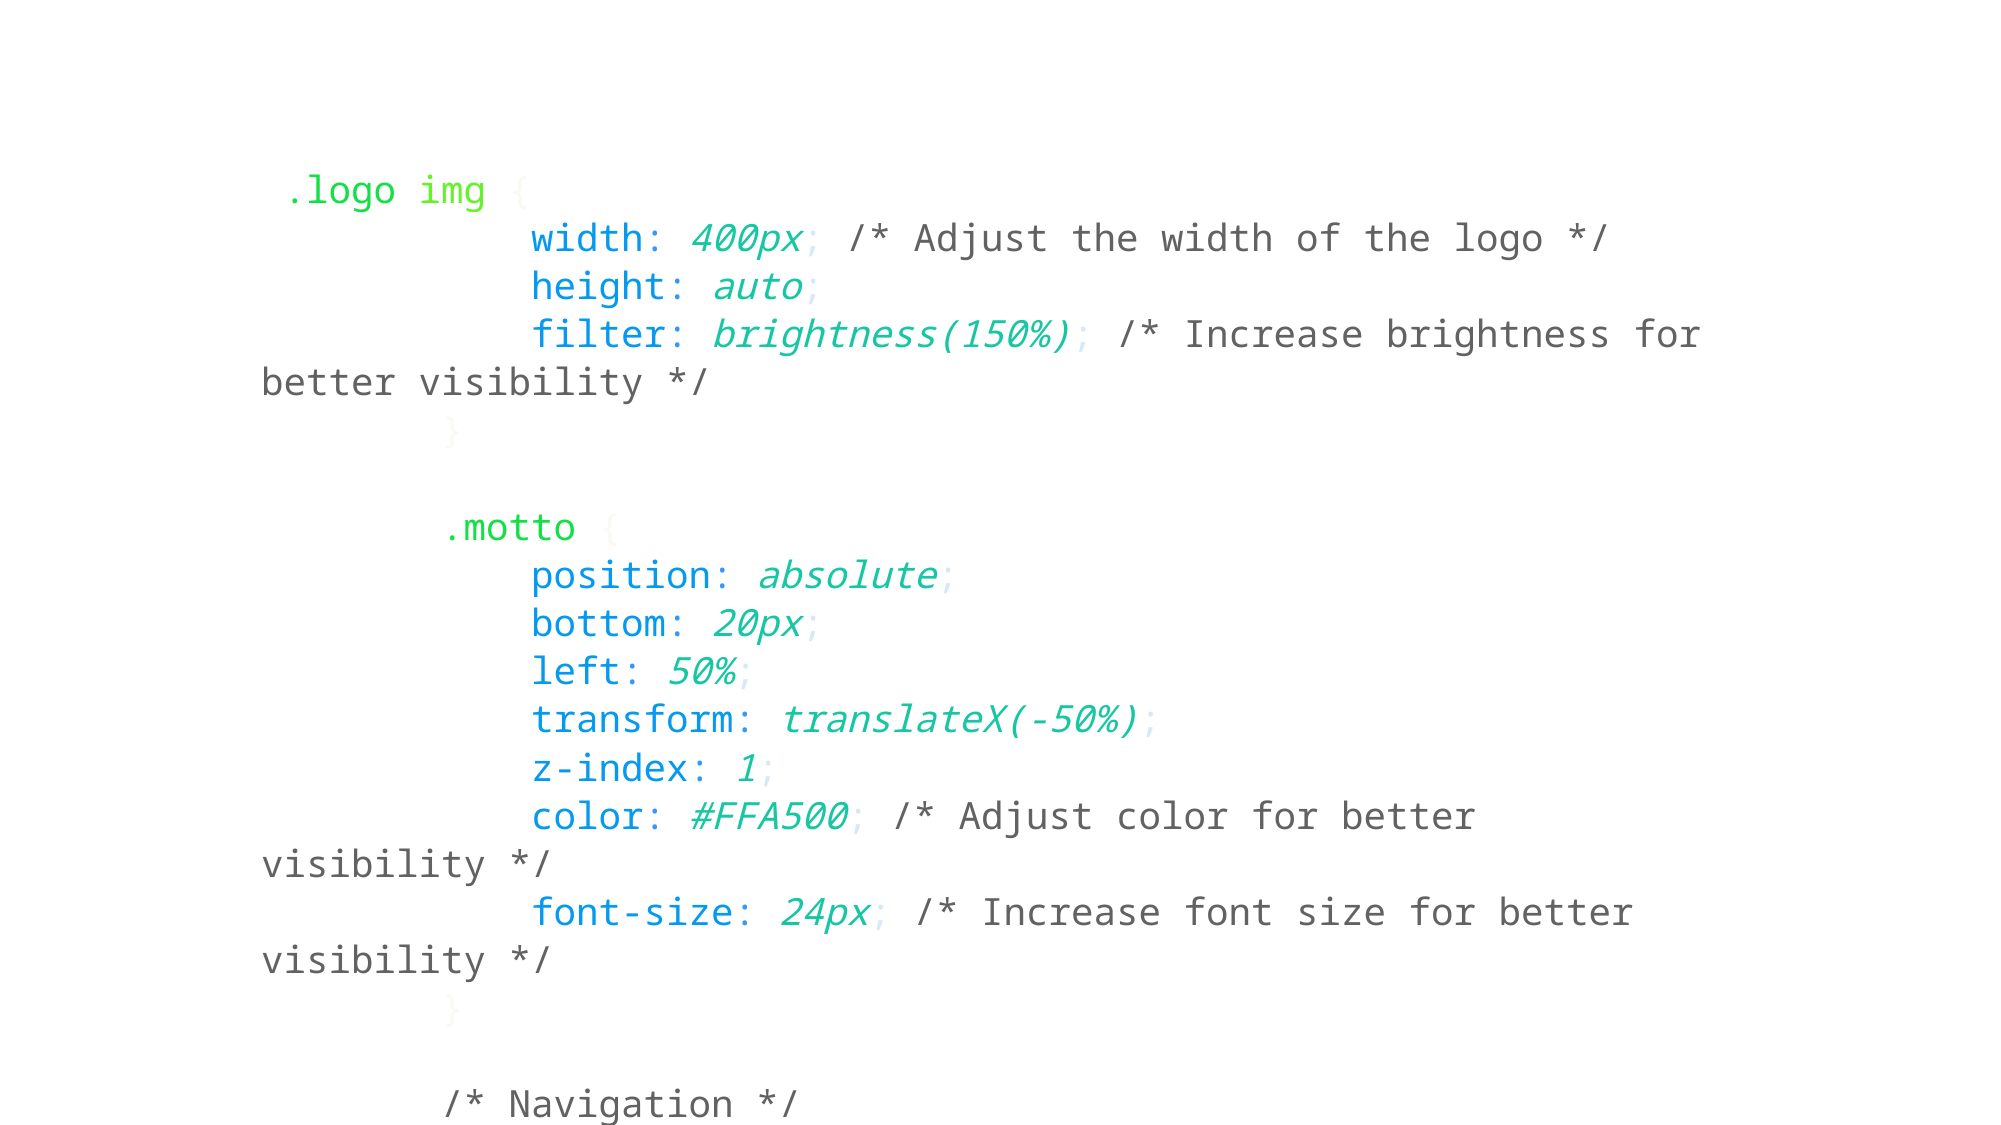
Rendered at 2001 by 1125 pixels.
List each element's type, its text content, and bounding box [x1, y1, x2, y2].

text_box .logo img { width: 400px; /* Adjust the width of the logo */ height: auto; filter: brightness(150%); /* Increase brightness for better visibility */ } .motto { position: absolute; bottom: 20px; left: 50%; transform: translateX(-50%); z-index: 1; color: #FFA500; /* Adjust color for better visibility */ font-size: 24px; /* Increase font size for better visibility */ } /* Navigation */ [246, 155, 1731, 1125]
